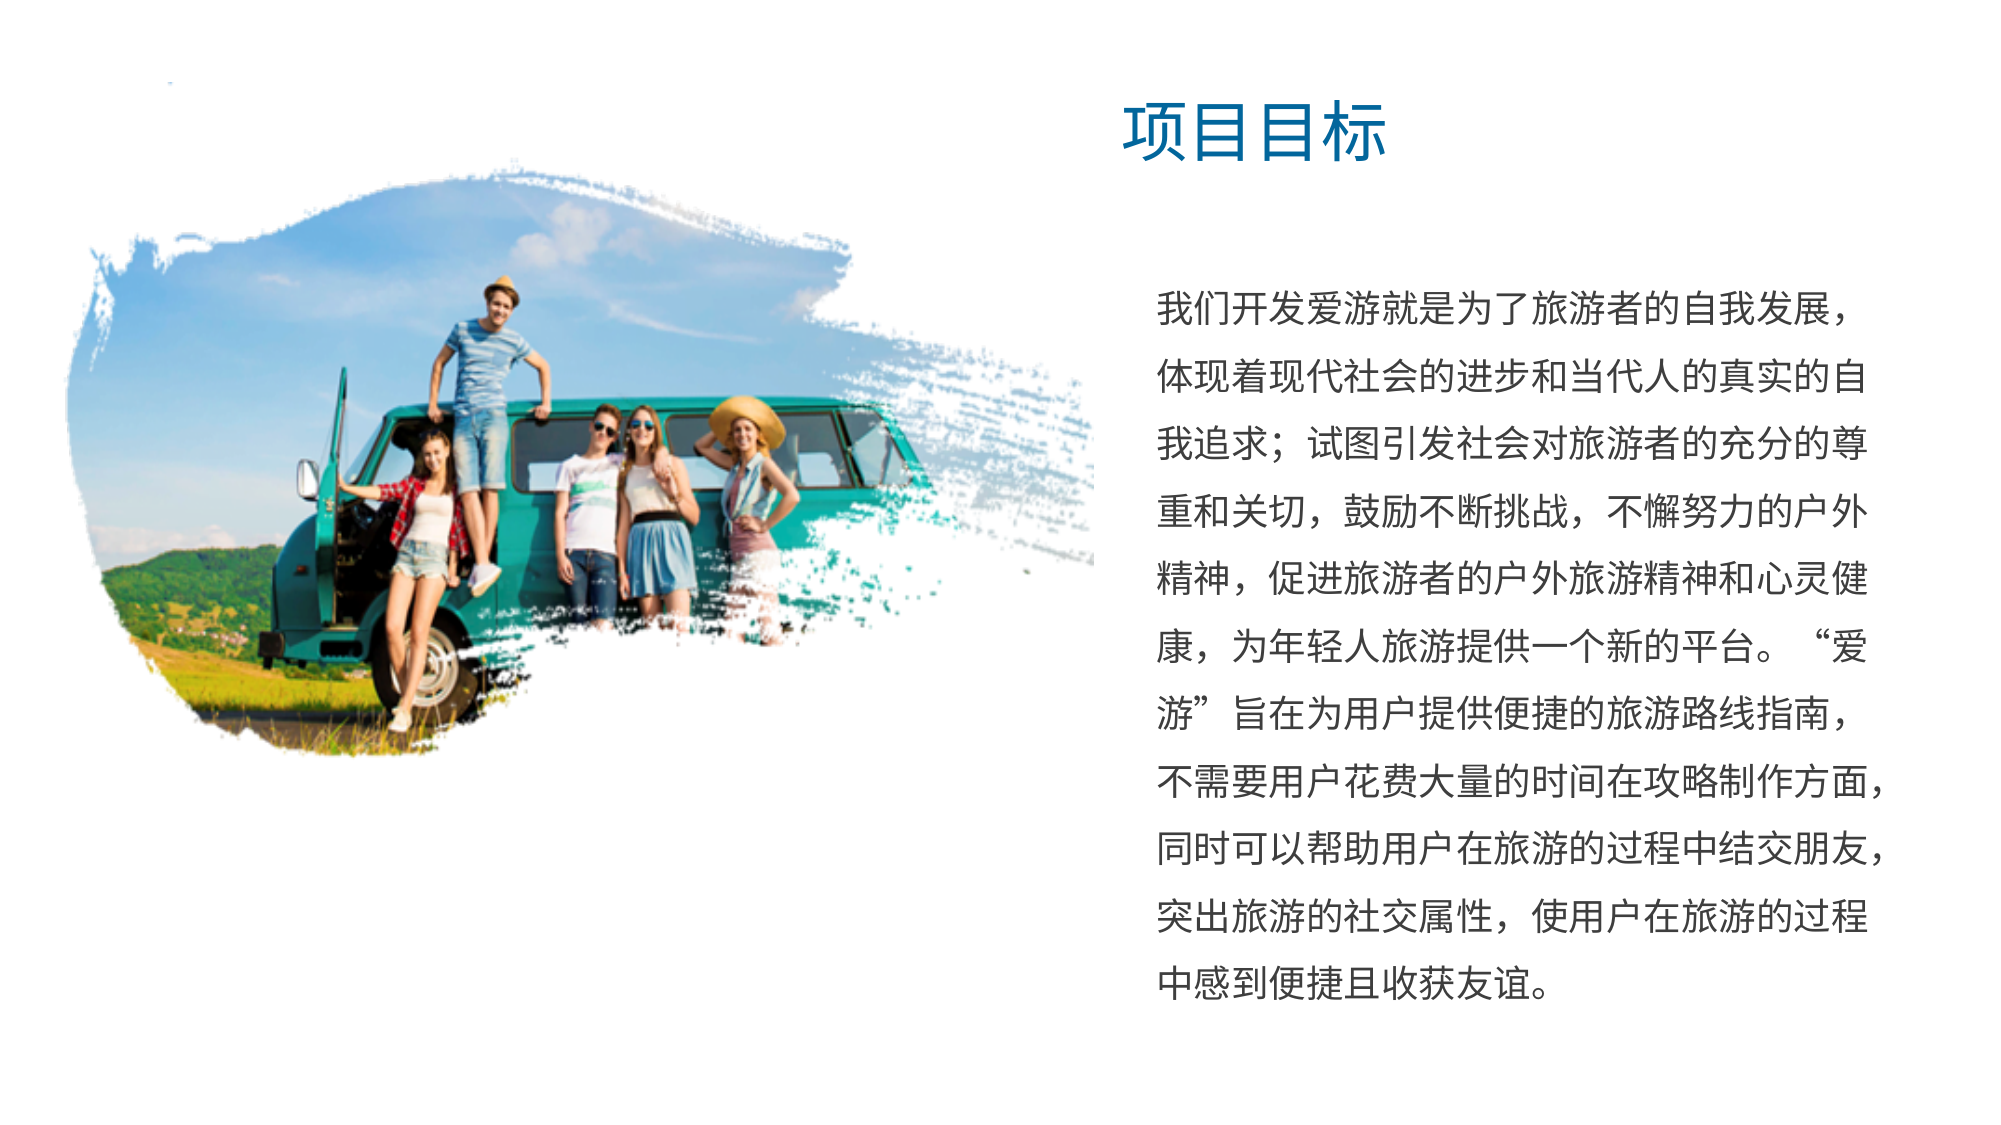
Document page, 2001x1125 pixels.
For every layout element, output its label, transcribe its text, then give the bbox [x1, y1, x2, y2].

text_box 我们开发爱游就是为了旅游者的自我发展，体现着现代社会的进步和当代人的真实的自我追求；试图引发社会对旅游者的充分的尊重和关切，鼓励不断挑战，不懈努力的户外精神，促进旅游者的户外旅游精神和心灵健康，为年轻人旅游提供一个新的平台。“爱游”旨在为用户提供便捷的旅游路线指南，不需要用户花费大量的时间在攻略制作方面，同时可以帮助用户在旅游的过程中结交朋友，突出旅游的社交属性，使用户在旅游的过程中感到便捷且收获友谊。 [1141, 255, 1908, 1013]
picture [0, 82, 1094, 871]
text_box 项目目标 [1106, 82, 1891, 178]
